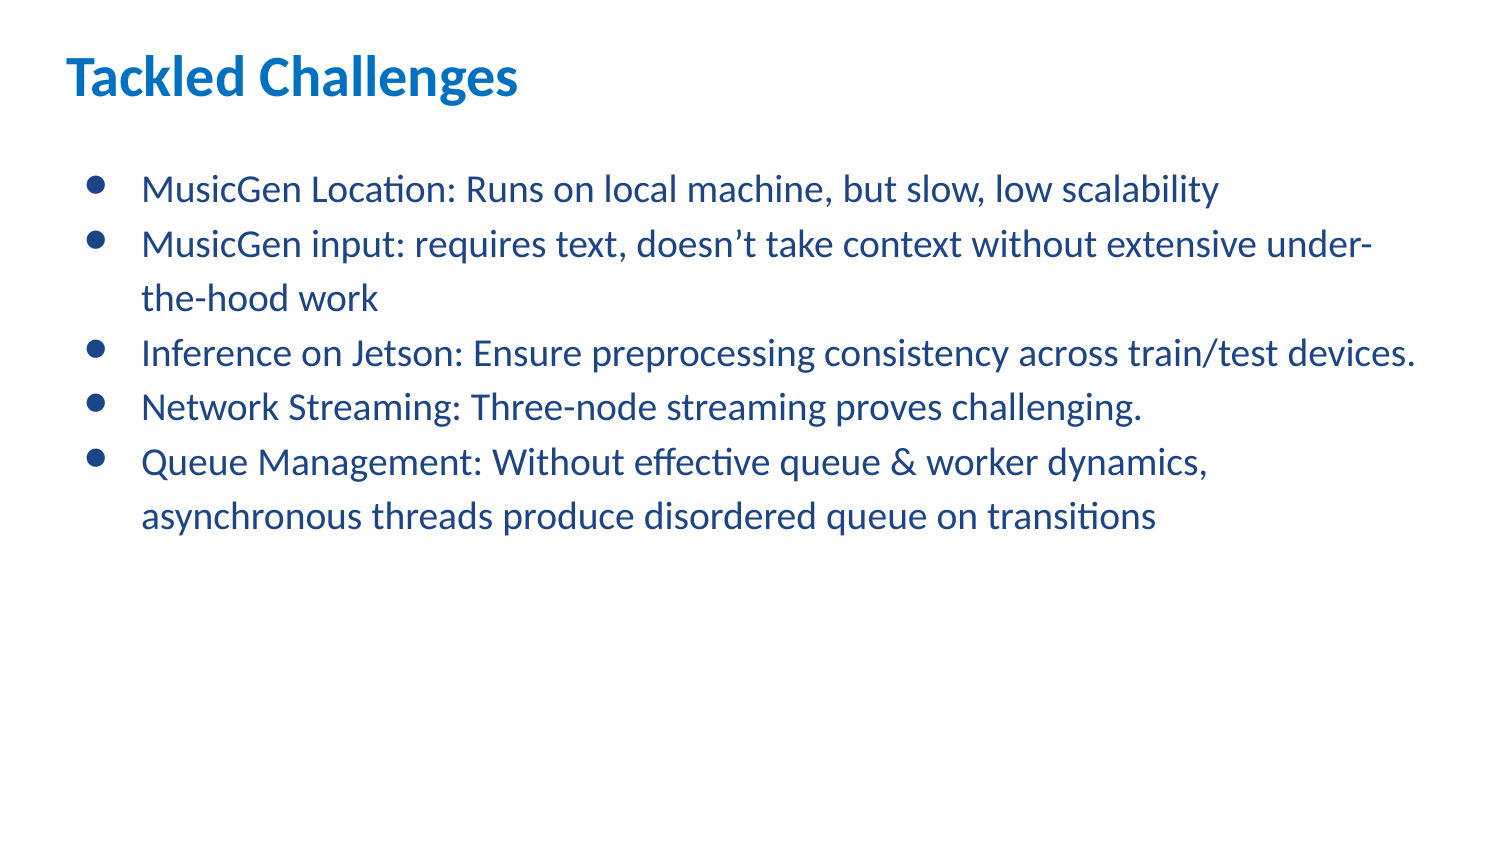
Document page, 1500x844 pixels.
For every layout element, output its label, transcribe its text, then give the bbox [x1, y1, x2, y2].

title Tackled Challenges [51, 22, 1449, 140]
list MusicGen Location: Runs on local machine, but slow, low scalability MusicGen input: requires text, doesn’t take context without extensive under-the-hood work Inference on Jetson: Ensure preprocessing consistency across train/test devices. Network Streaming: Three-node streaming proves challenging. Queue Management: Without effective queue & worker dynamics, asynchronous threads produce disordered queue on transitions [51, 140, 1449, 817]
